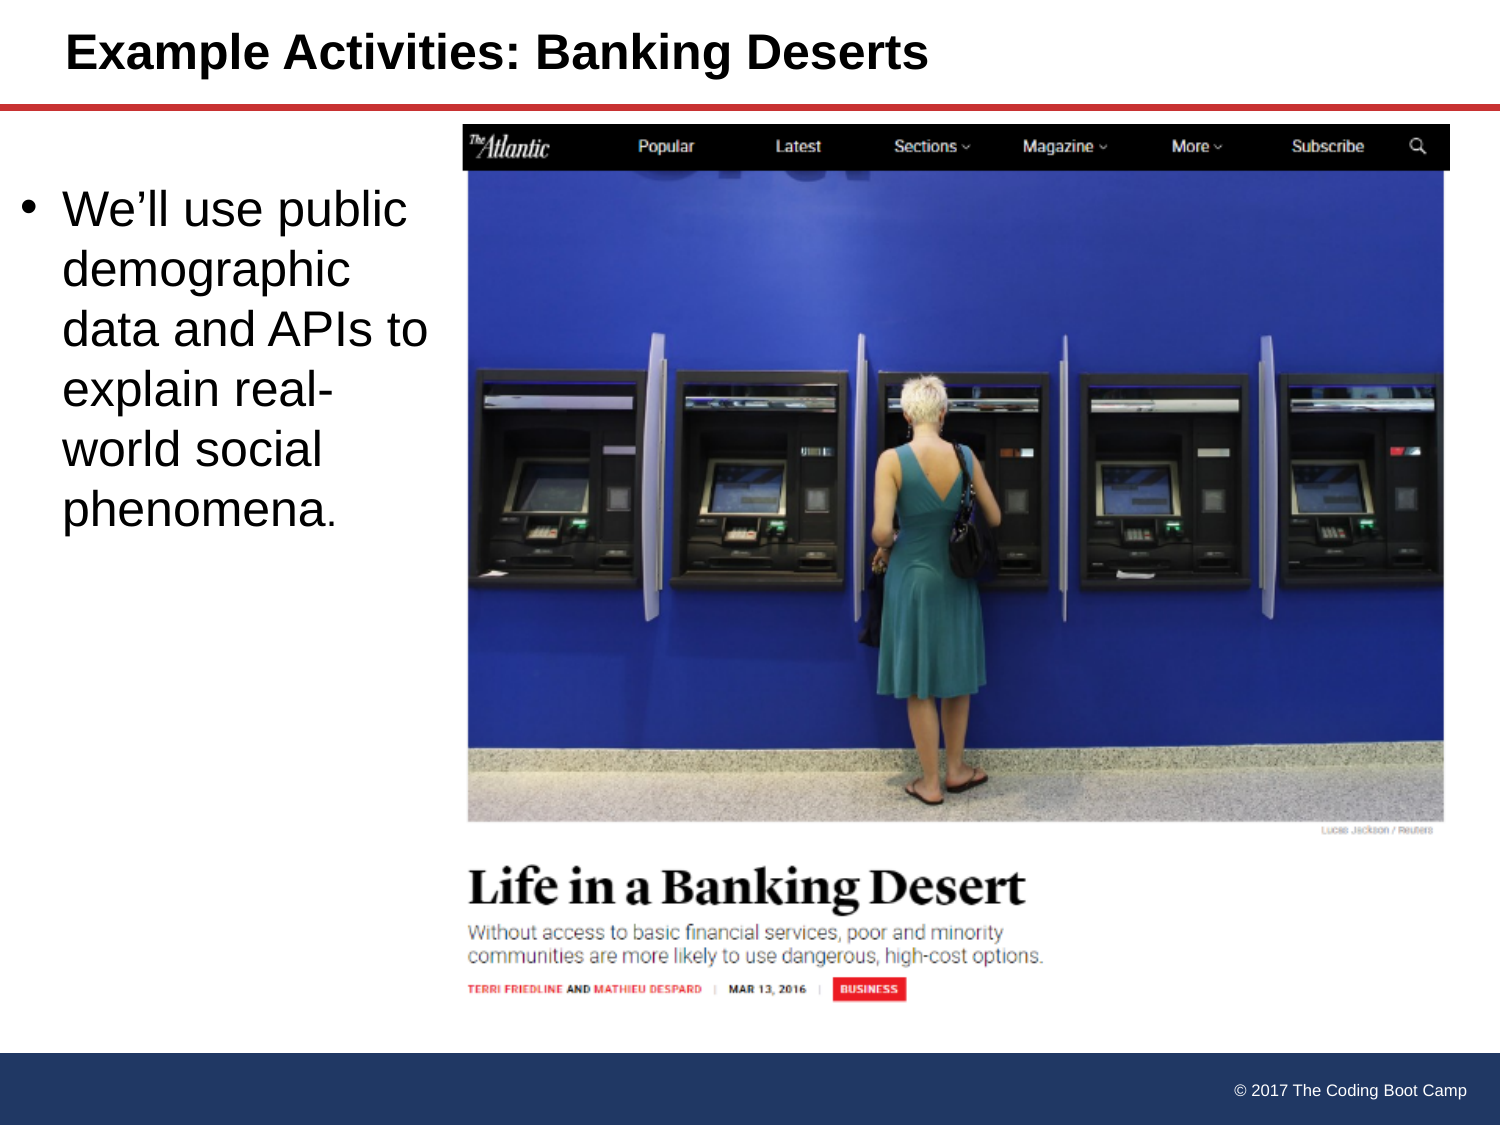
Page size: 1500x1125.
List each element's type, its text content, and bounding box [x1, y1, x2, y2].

title Example Activities: Banking Deserts [50, 0, 1475, 108]
text_box We’ll use public demographic data and APIs to explain real-world social phenomena. [5, 168, 462, 574]
picture [462, 124, 1450, 1023]
